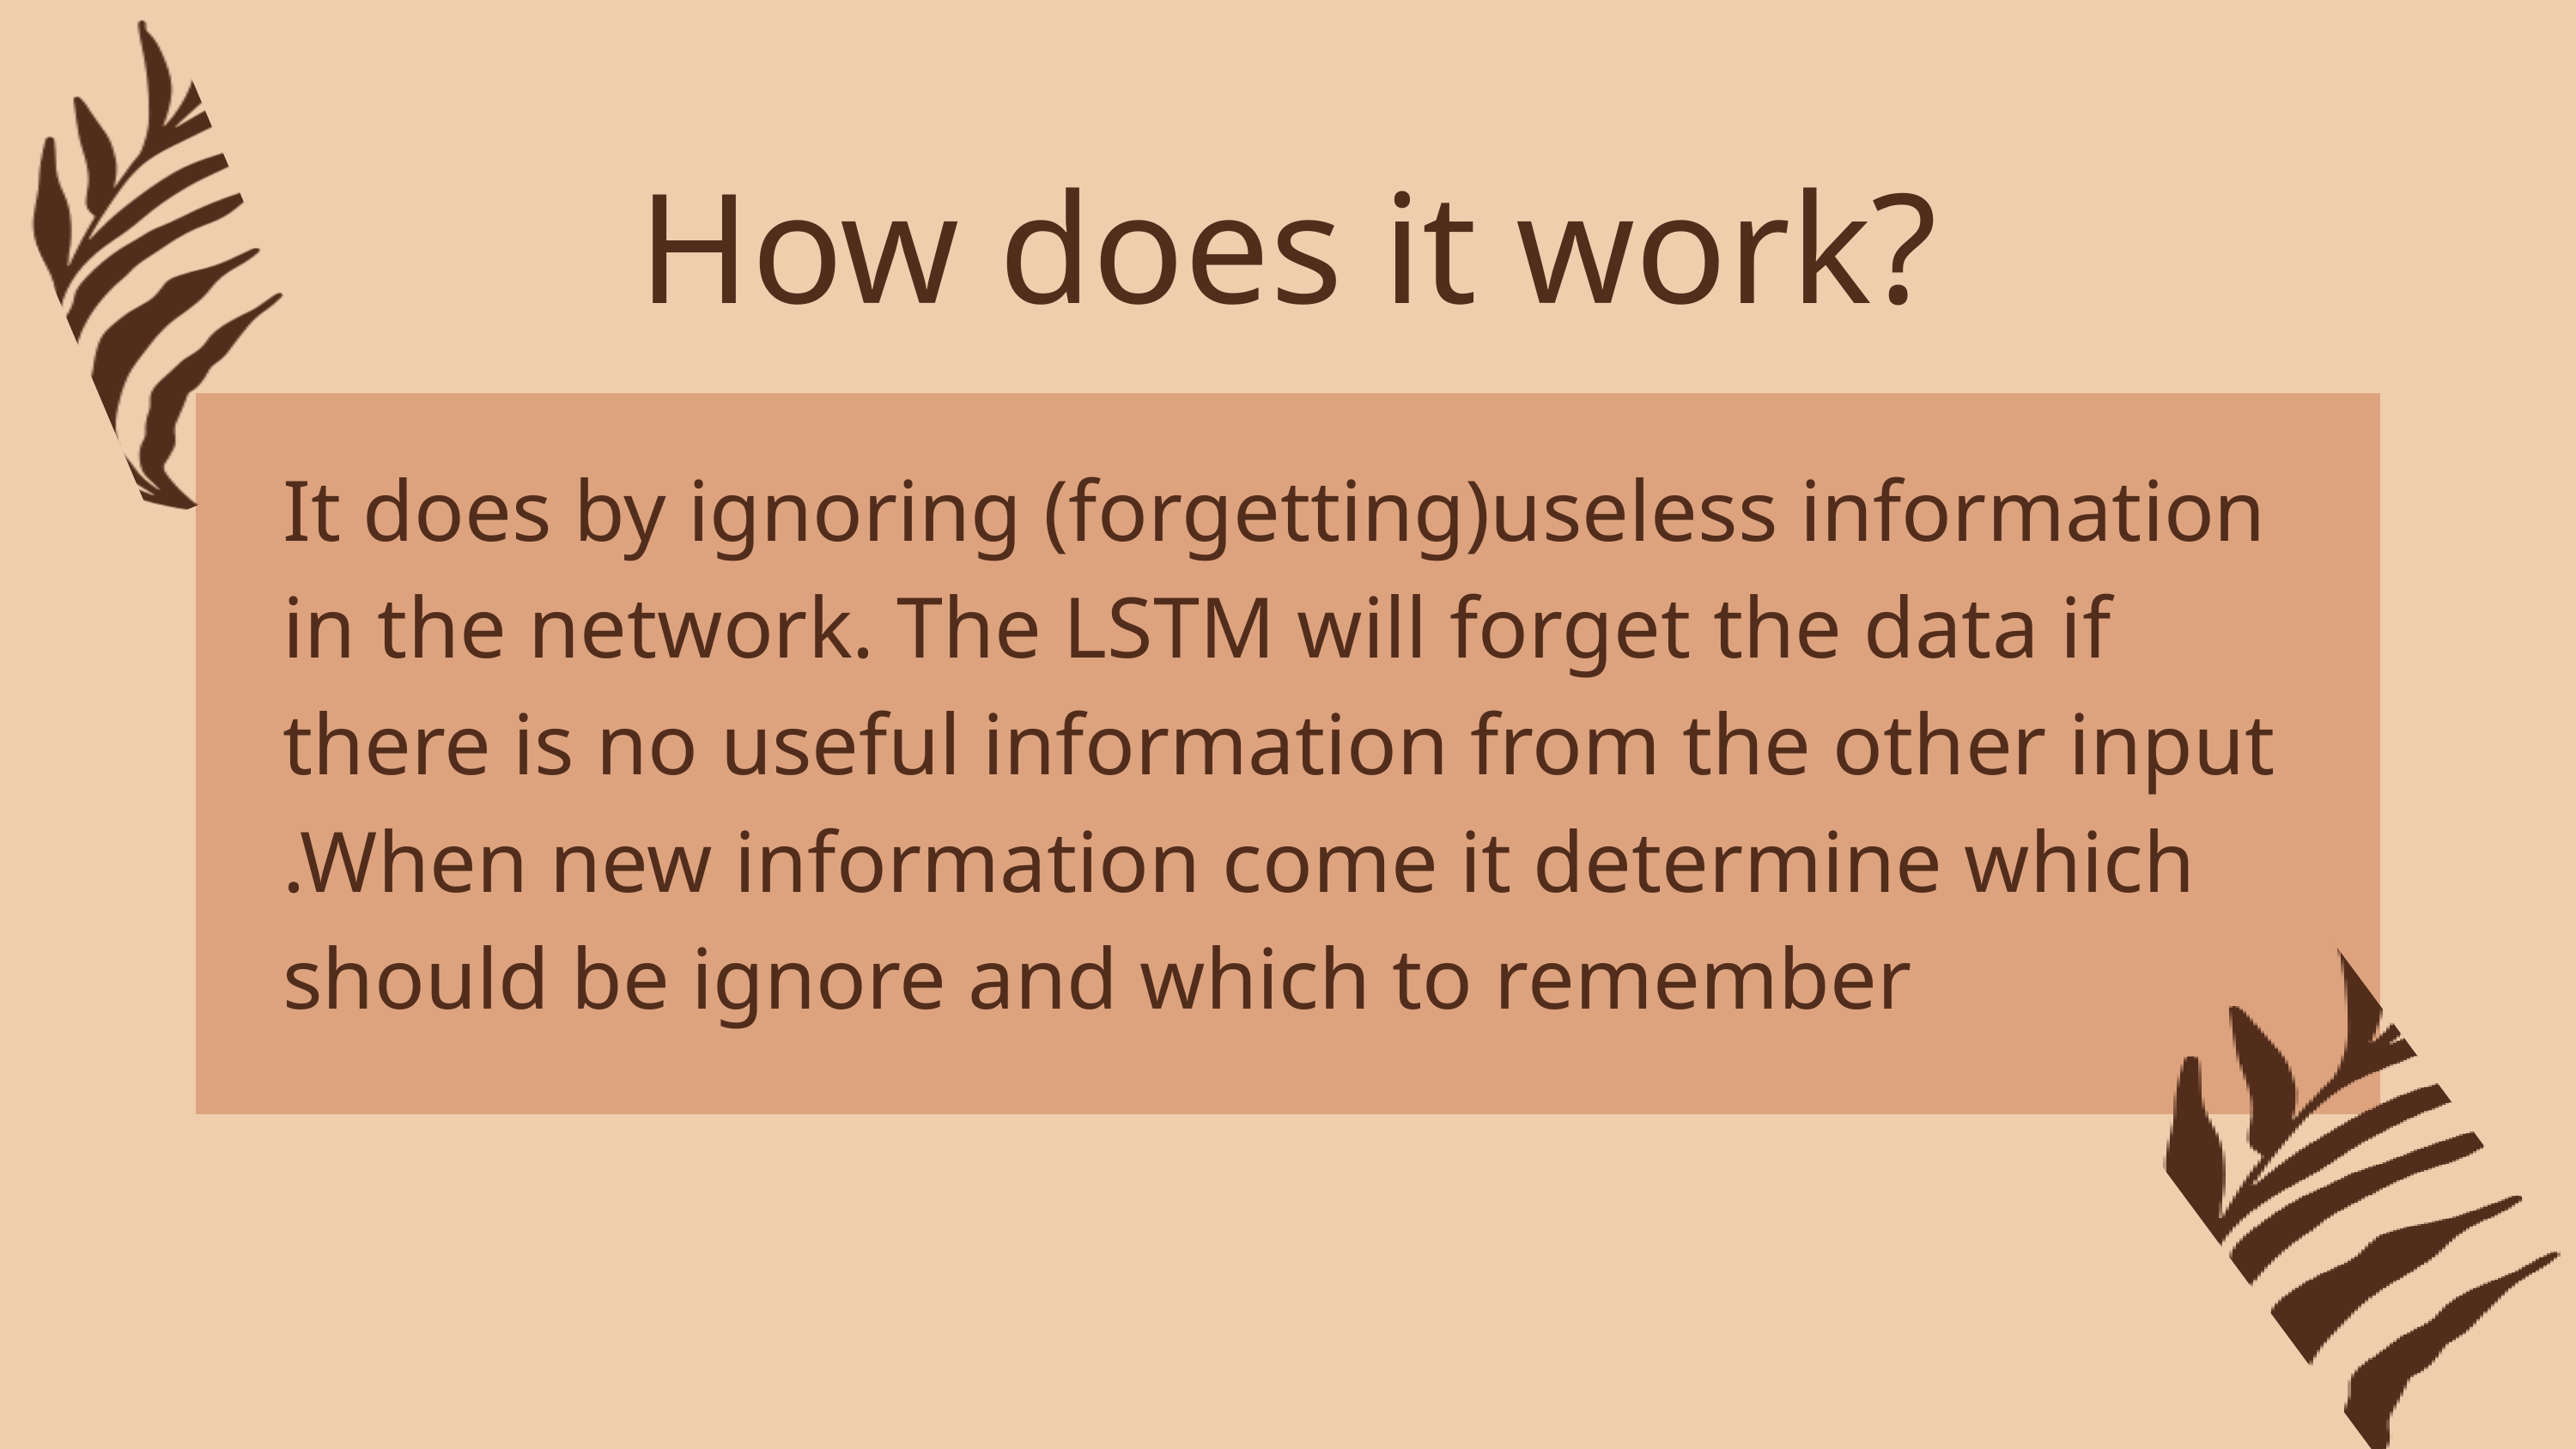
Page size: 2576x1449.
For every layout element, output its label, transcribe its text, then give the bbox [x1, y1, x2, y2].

text_box [0, 0, 324, 524]
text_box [195, 392, 2381, 1115]
text_box [2130, 1015, 2576, 1449]
text_box How does it work? [551, 120, 2025, 334]
